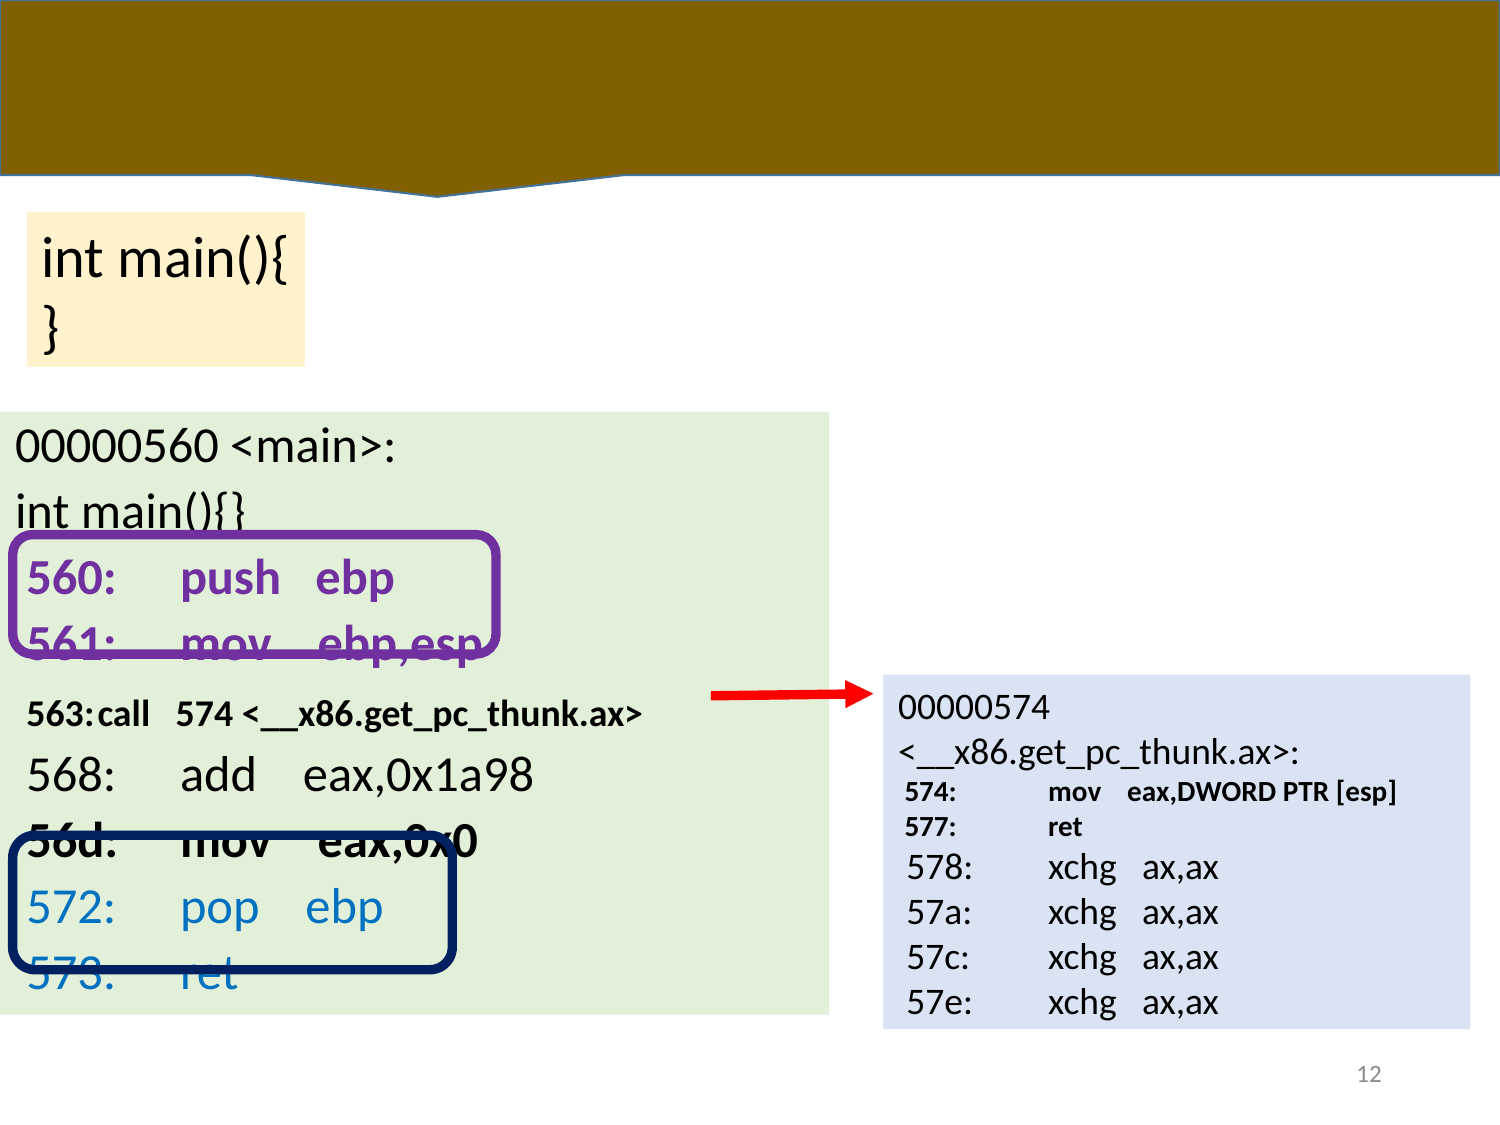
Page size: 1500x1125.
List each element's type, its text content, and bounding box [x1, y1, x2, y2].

text_box [11, 834, 454, 971]
list 00000560 <main>: int main(){} 560: push ebp 561: mov ebp,esp 563: call 574 <__x86.get_pc_thunk.ax> 568: add eax,0x1a98 56d: mov eax,0x0 572: pop ebp 573: ret [0, 411, 830, 1015]
text_box 00000574 <__x86.get_pc_thunk.ax>: 574: mov eax,DWORD PTR [esp] 577: ret 578: xchg ax,ax 57a: xchg ax,ax 57c: xchg ax,ax 57e: xchg ax,ax [883, 674, 1471, 1030]
slide_number 12 [1059, 1042, 1397, 1103]
text_box int main(){ } [27, 212, 305, 367]
text_box [0, 0, 1500, 198]
text_box [11, 533, 498, 656]
